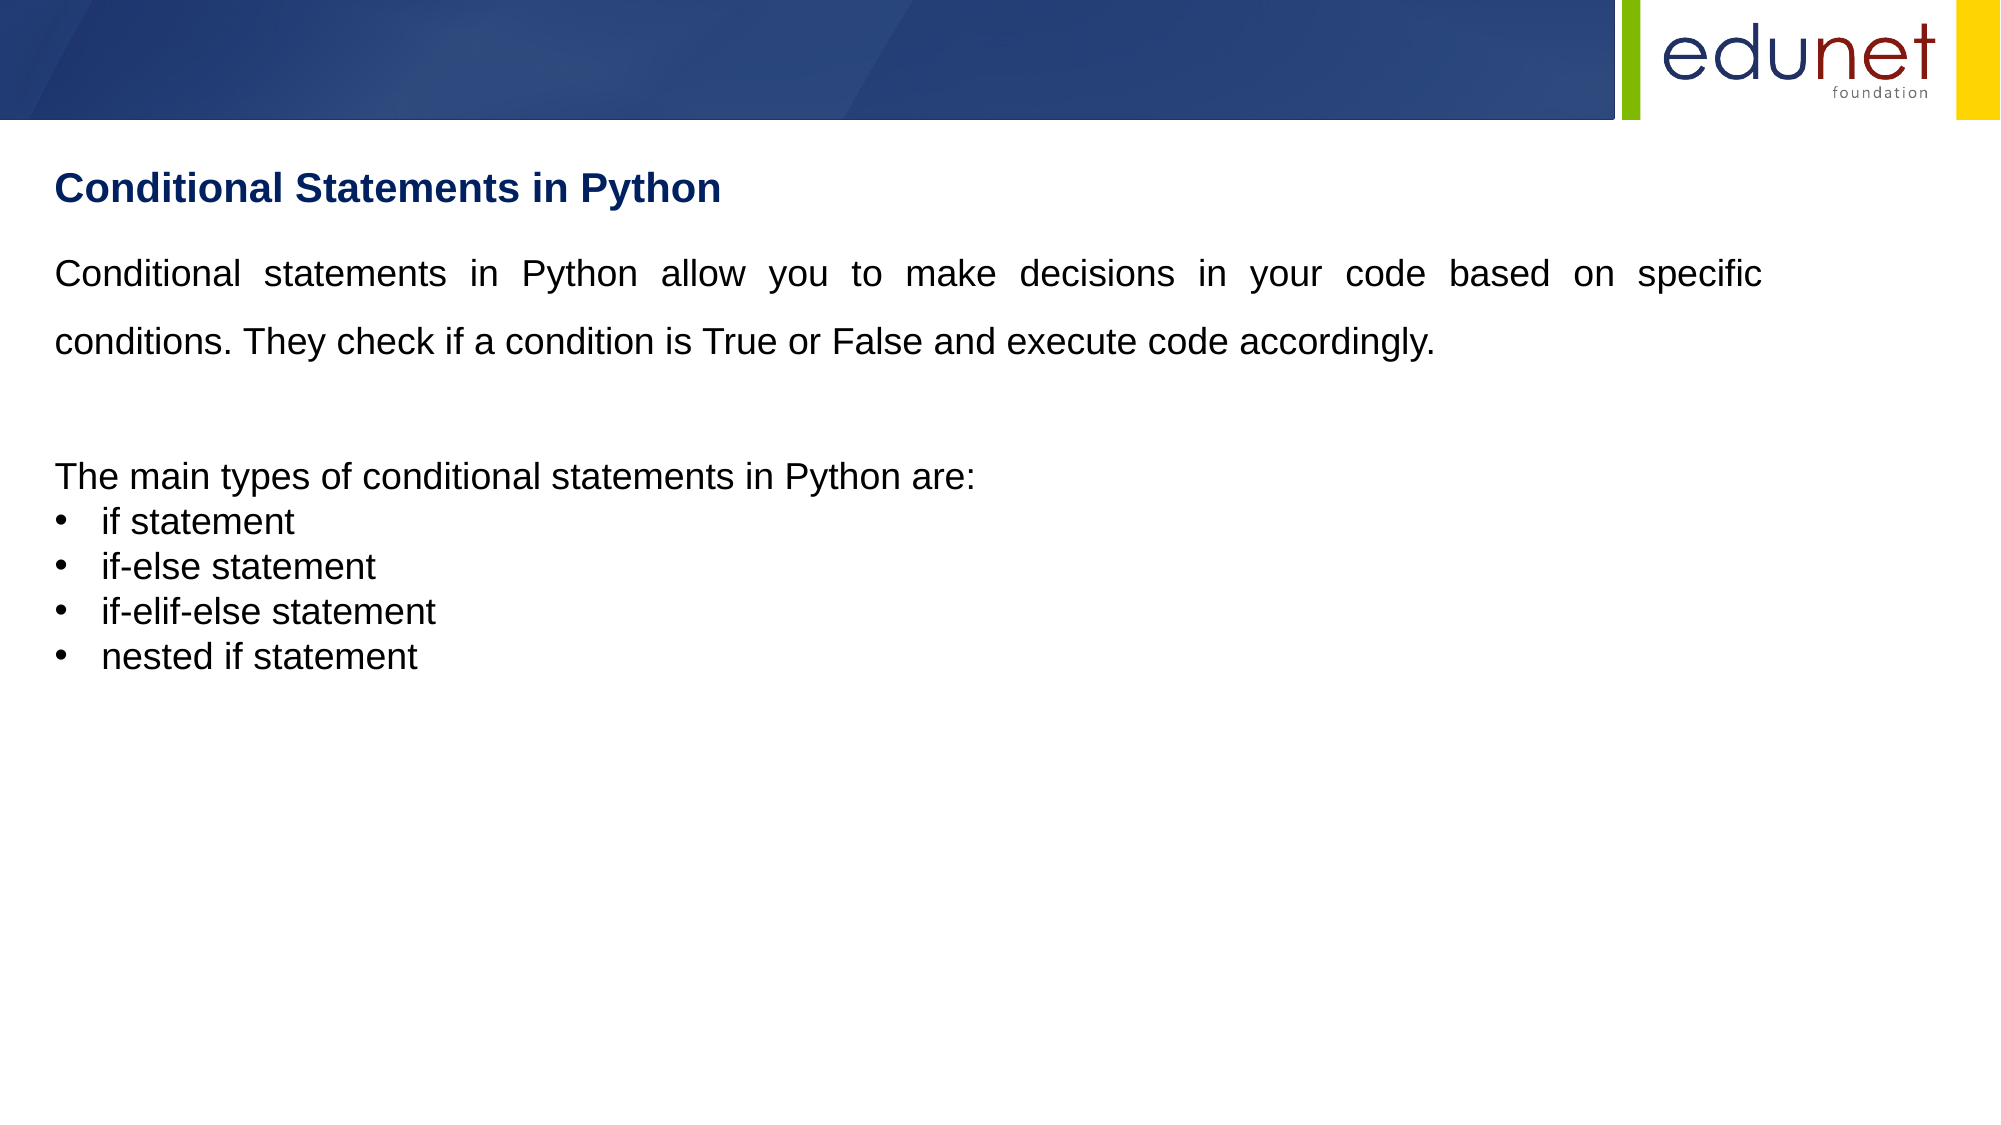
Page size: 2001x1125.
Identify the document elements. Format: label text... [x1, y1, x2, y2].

text_box Conditional statements in Python allow you to make decisions in your code based on specific conditions. They check if a condition is True or False and execute code accordingly. The main types of conditional statements in Python are: if statement if-else statement if-elif-else statement nested if statement [39, 219, 1778, 752]
picture [1652, 12, 1948, 108]
text_box Conditional Statements in Python [39, 153, 1043, 219]
